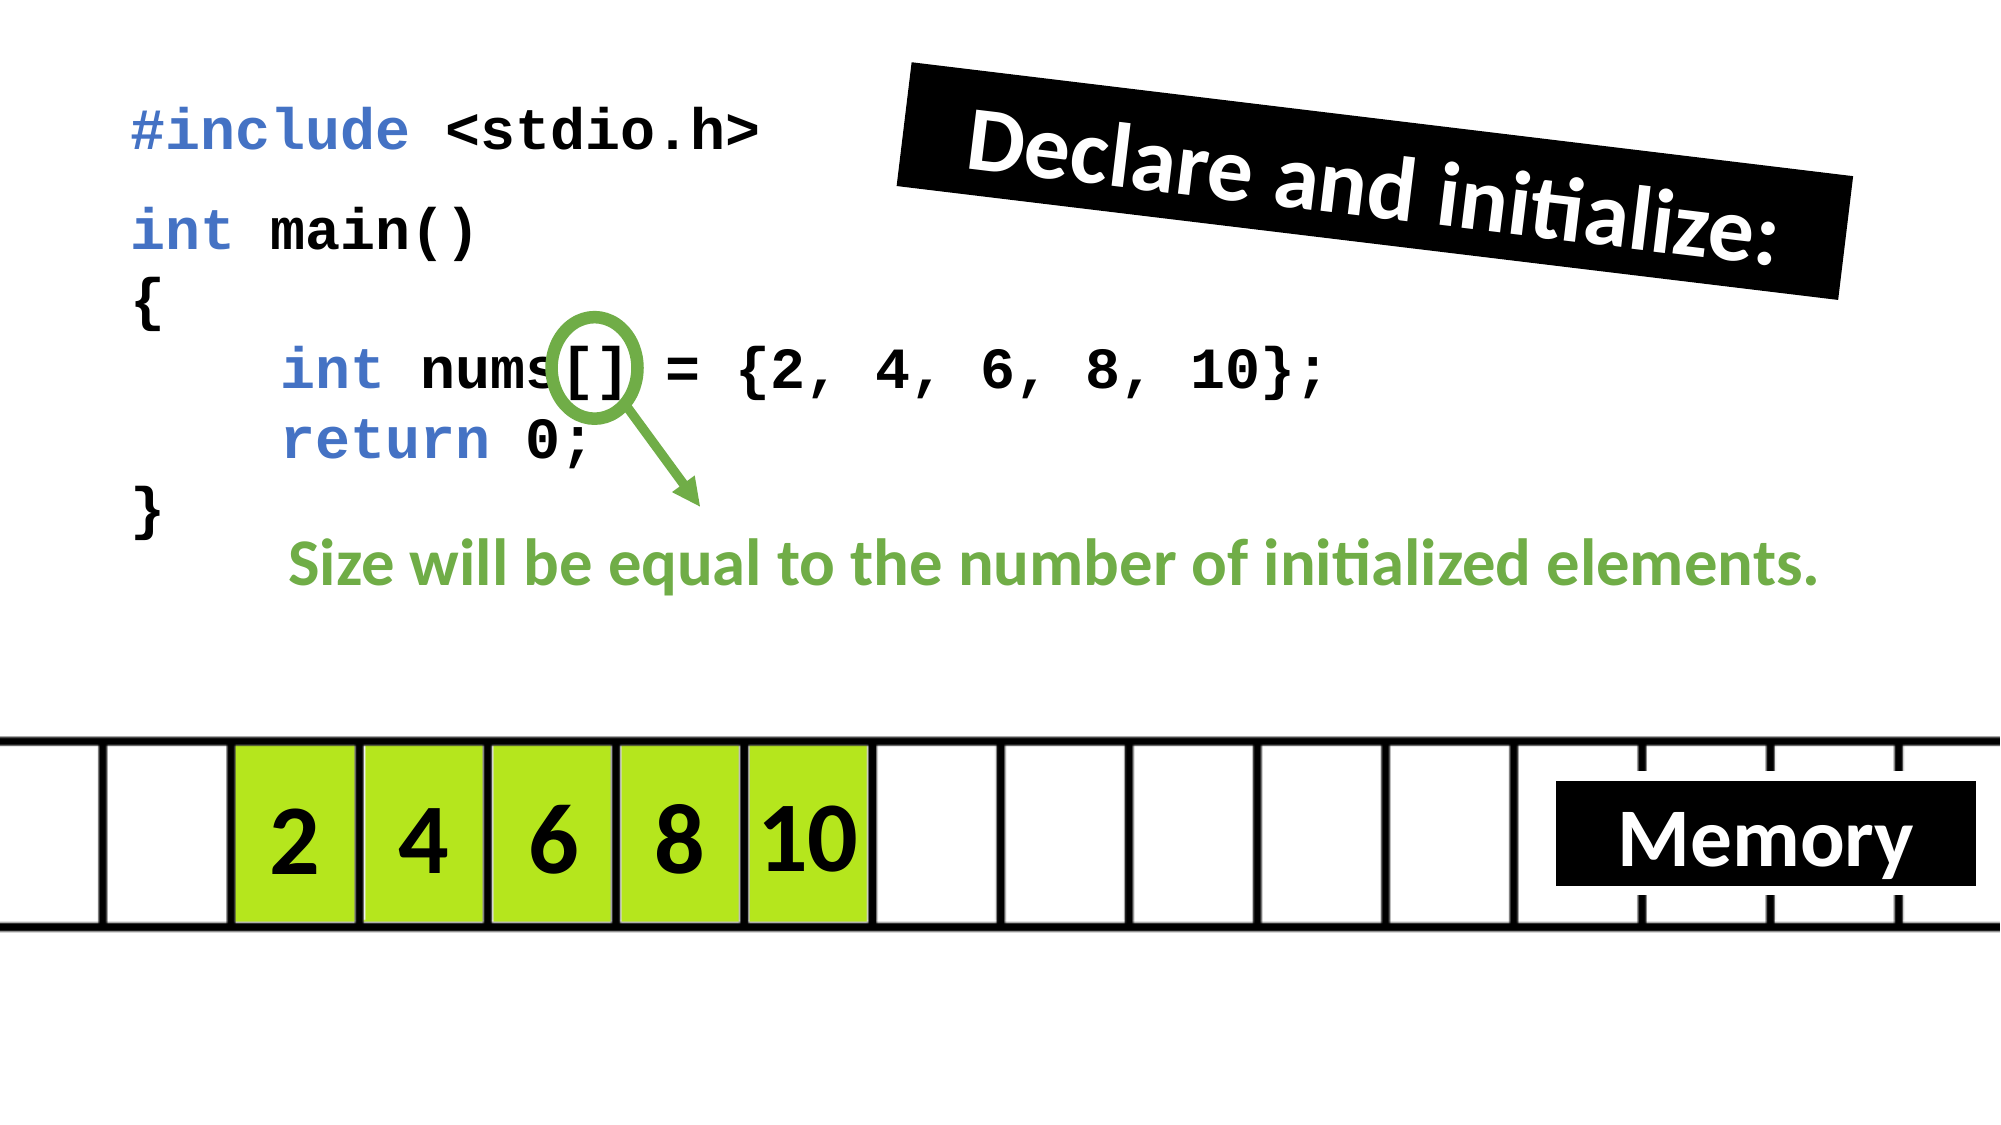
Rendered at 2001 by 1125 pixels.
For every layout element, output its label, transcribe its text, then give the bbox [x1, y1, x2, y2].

text_box [550, 316, 639, 420]
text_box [624, 403, 700, 507]
text_box #include <stdio.h> int main() { int nums[] = {2, 4, 6, 8, 10}; return 0; } [115, 83, 1430, 548]
text_box Size will be equal to the number of initialized elements. [273, 511, 1883, 607]
picture [0, 696, 2000, 994]
text_box Declare and initialize: [896, 62, 1854, 300]
